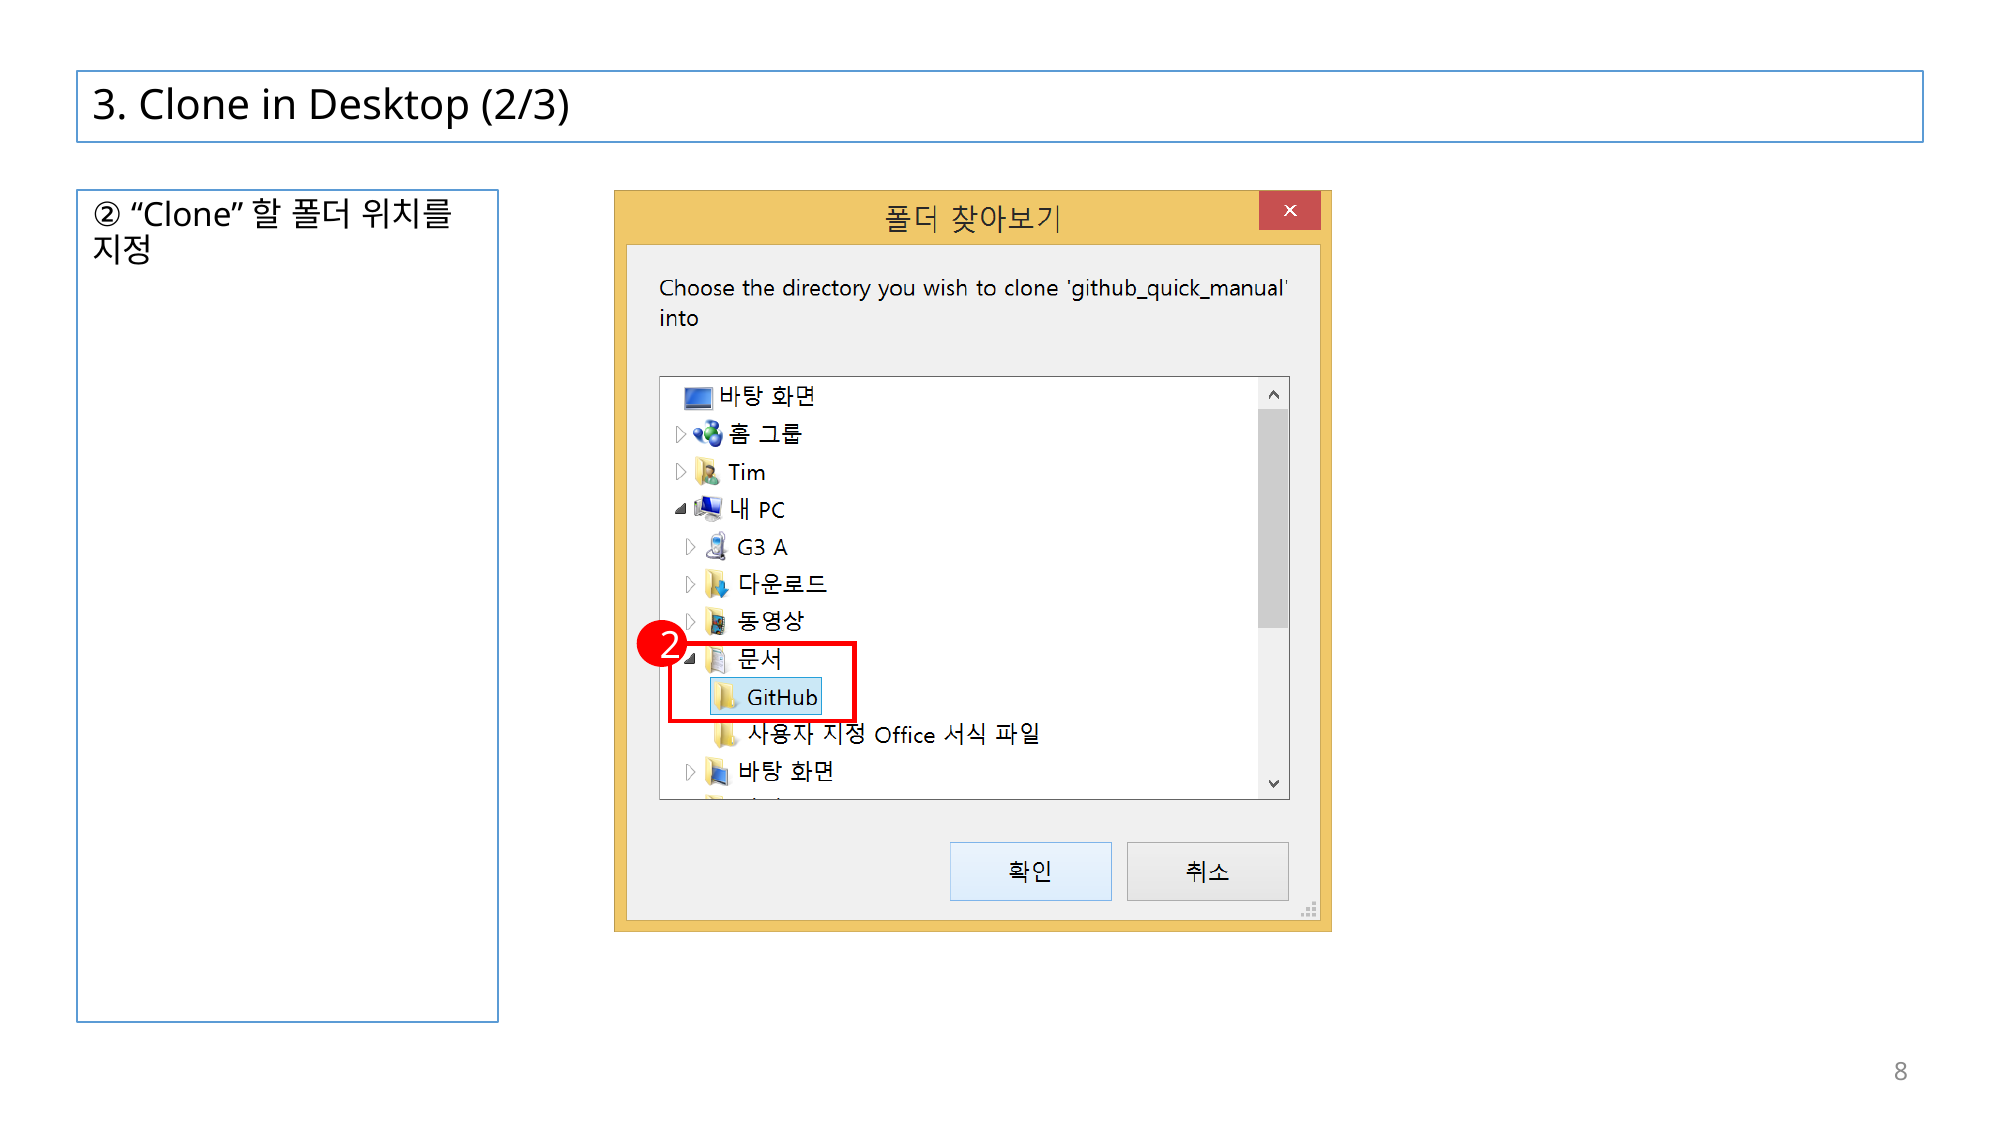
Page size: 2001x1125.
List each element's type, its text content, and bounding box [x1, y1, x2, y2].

picture [614, 190, 1332, 932]
slide_number 8 [1472, 1042, 1923, 1103]
title 3. Clone in Desktop (2/3) [76, 70, 1924, 143]
list ② “Clone”할 폴더 위치를 지정 [76, 189, 499, 1023]
